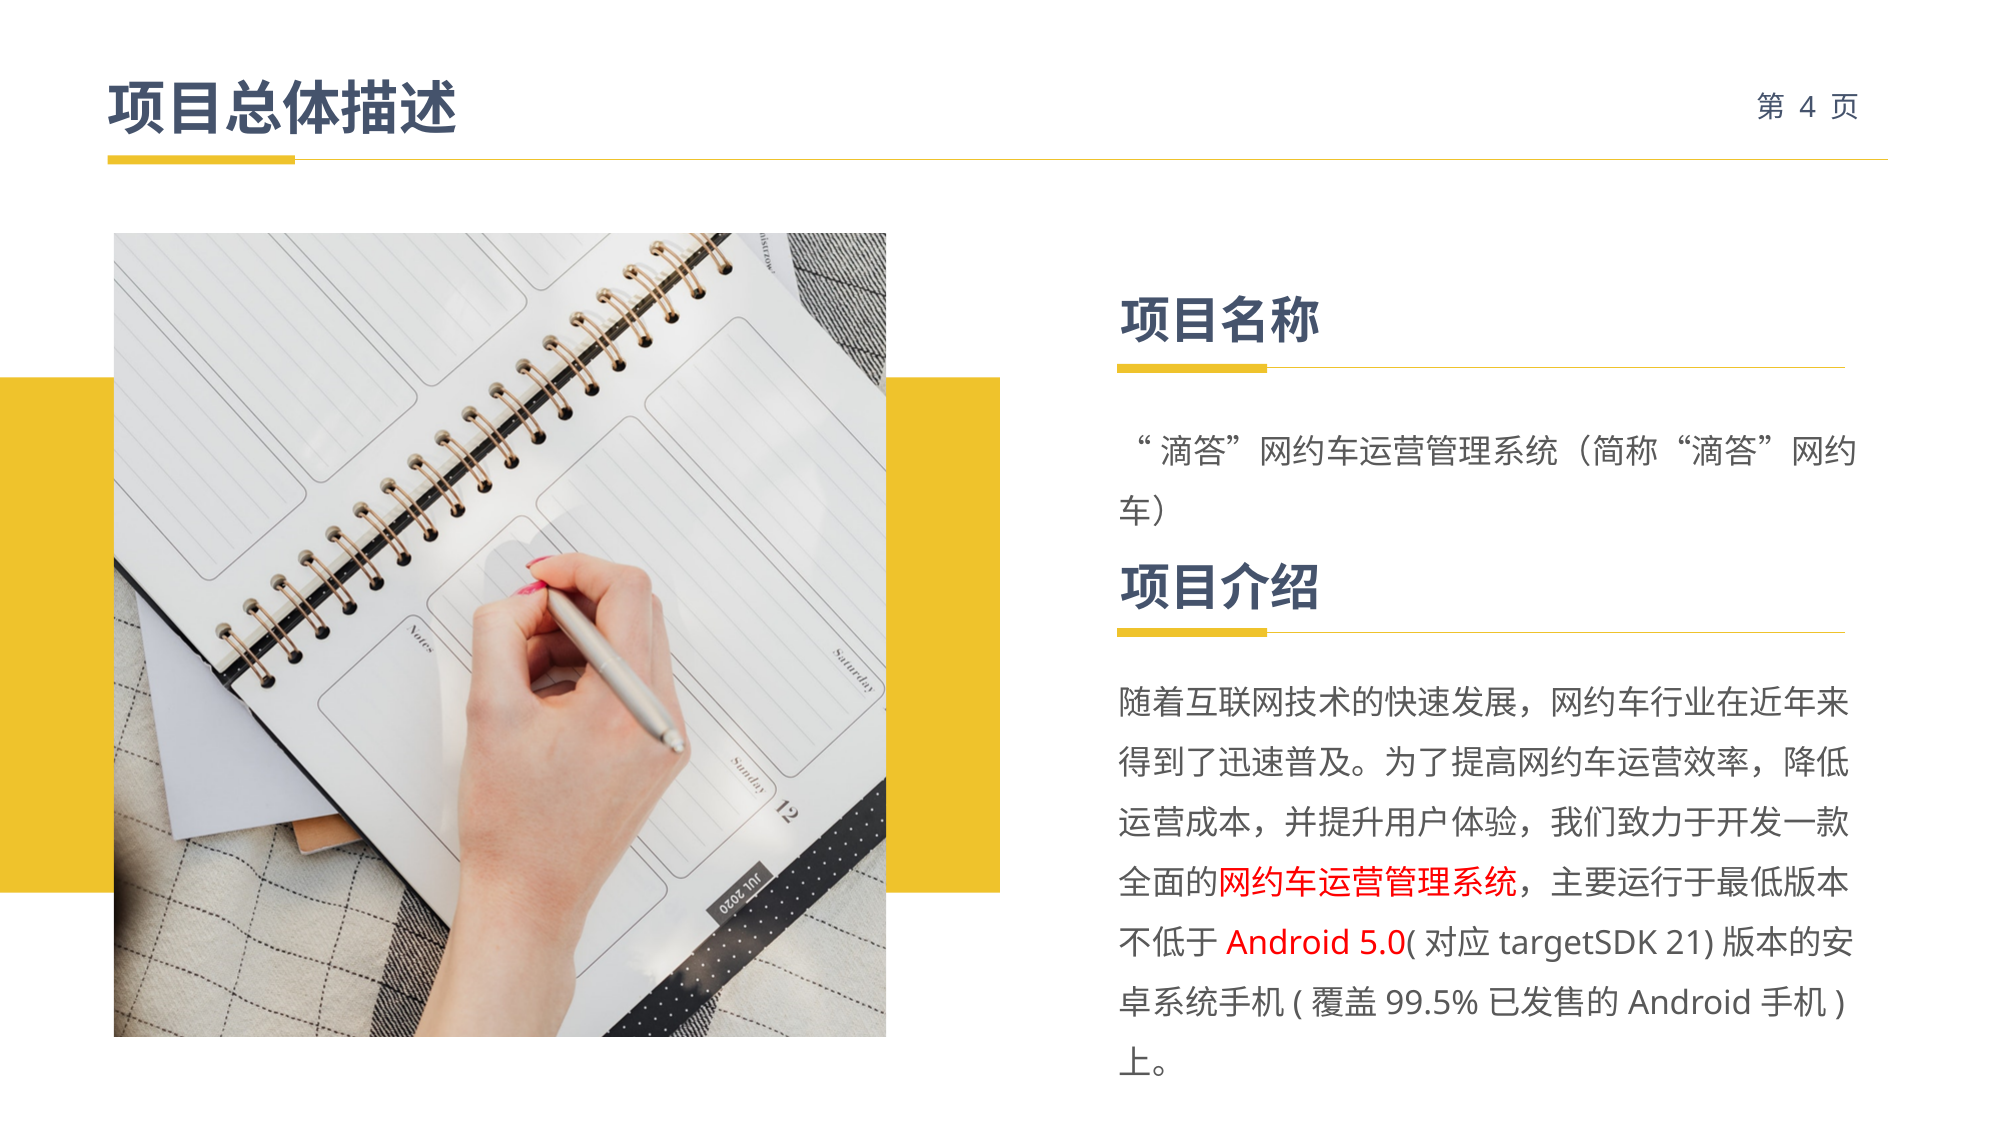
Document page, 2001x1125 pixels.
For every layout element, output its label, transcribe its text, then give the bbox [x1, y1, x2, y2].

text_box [0, 233, 1000, 1037]
text_box 项目总体描述 [93, 63, 473, 149]
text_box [1104, 281, 1881, 1033]
